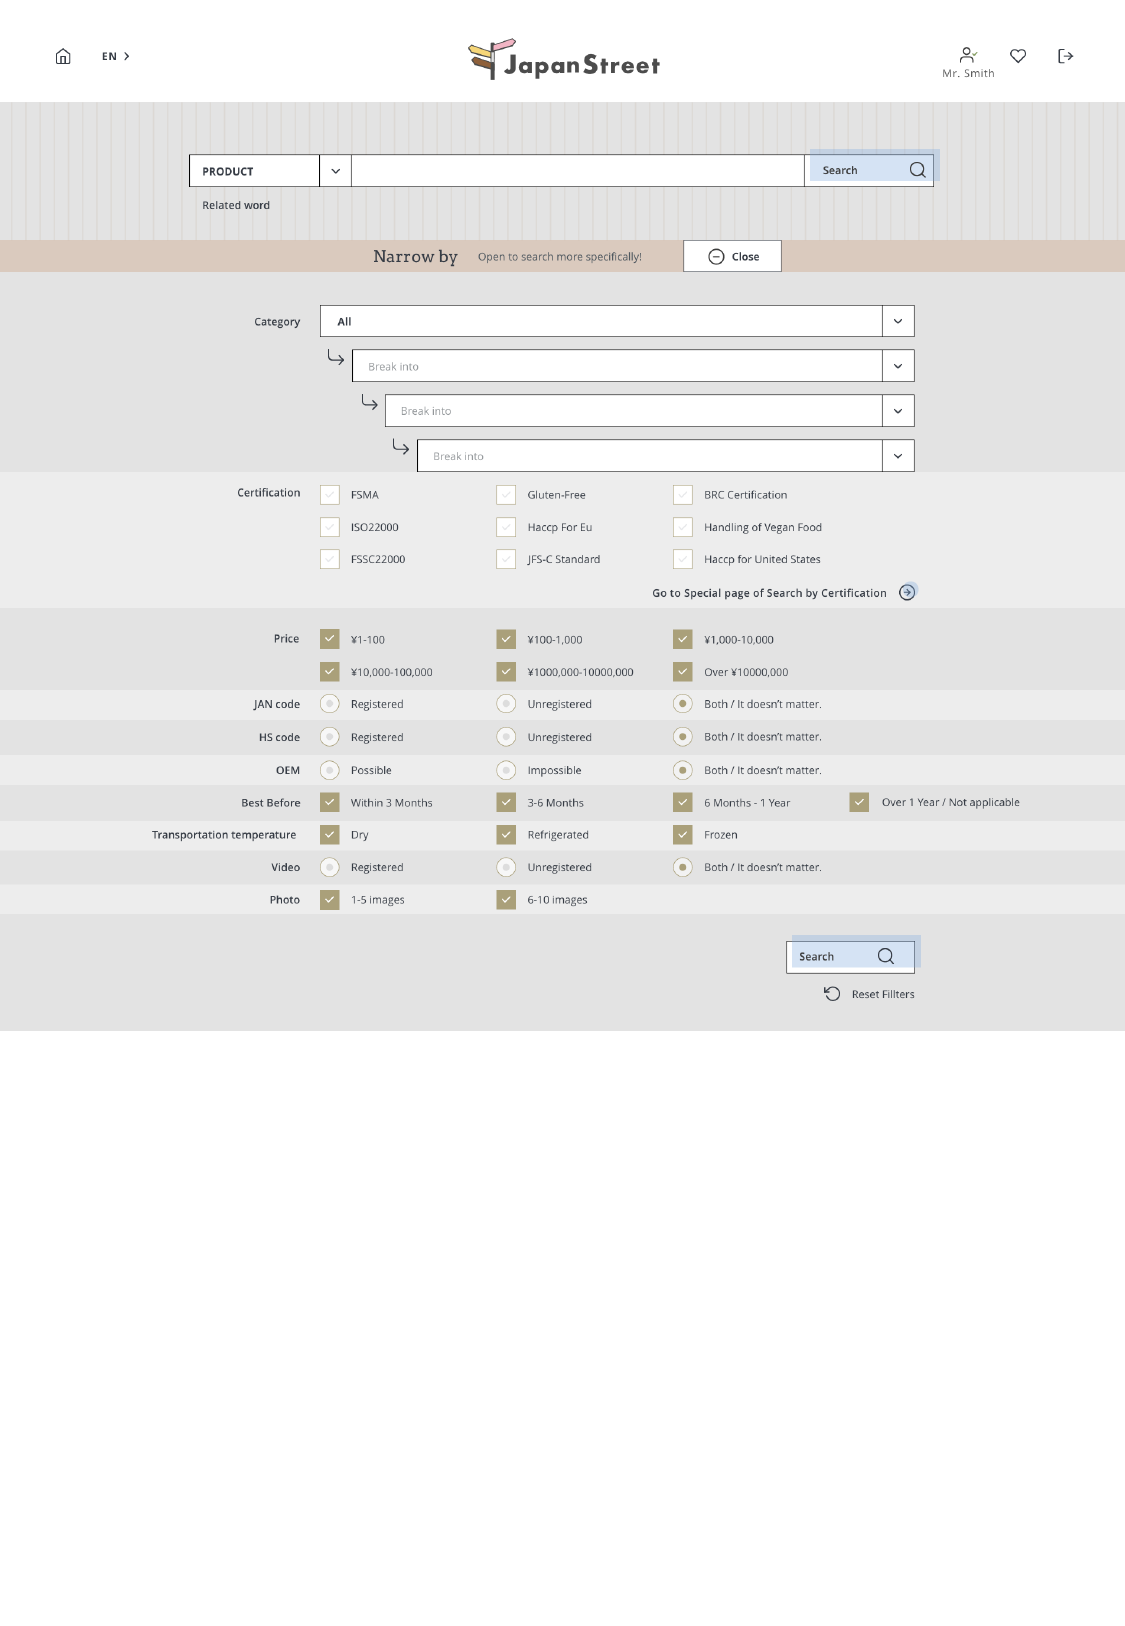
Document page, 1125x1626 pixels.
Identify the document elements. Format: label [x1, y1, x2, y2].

picture [0, 16, 1125, 1031]
